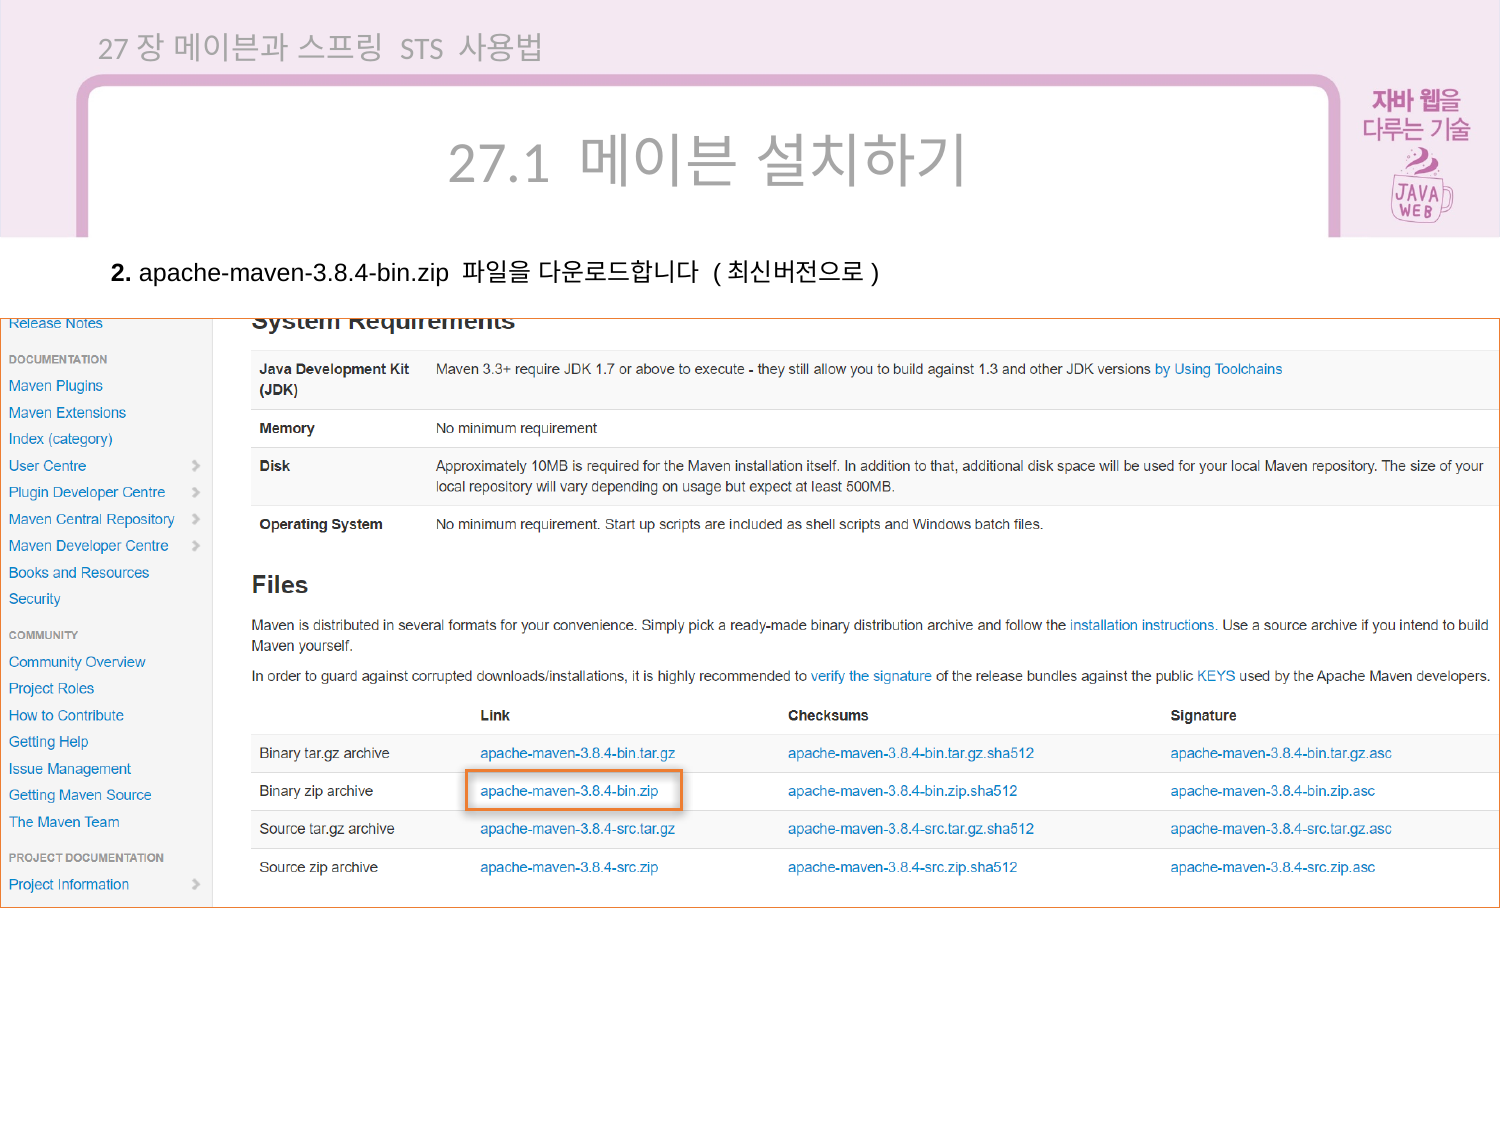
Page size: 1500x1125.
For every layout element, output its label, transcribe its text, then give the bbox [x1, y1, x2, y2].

text_box 27장 메이븐과 스프링 STS 사용법 [82, 0, 1133, 74]
text_box 27.1 메이븐 설치하기 [96, 117, 1321, 202]
text_box 2. apache-maven-3.8.4-bin.zip 파일을 다운로드합니다 (최신버전으로) [96, 249, 1295, 295]
picture [0, 0, 1500, 1125]
